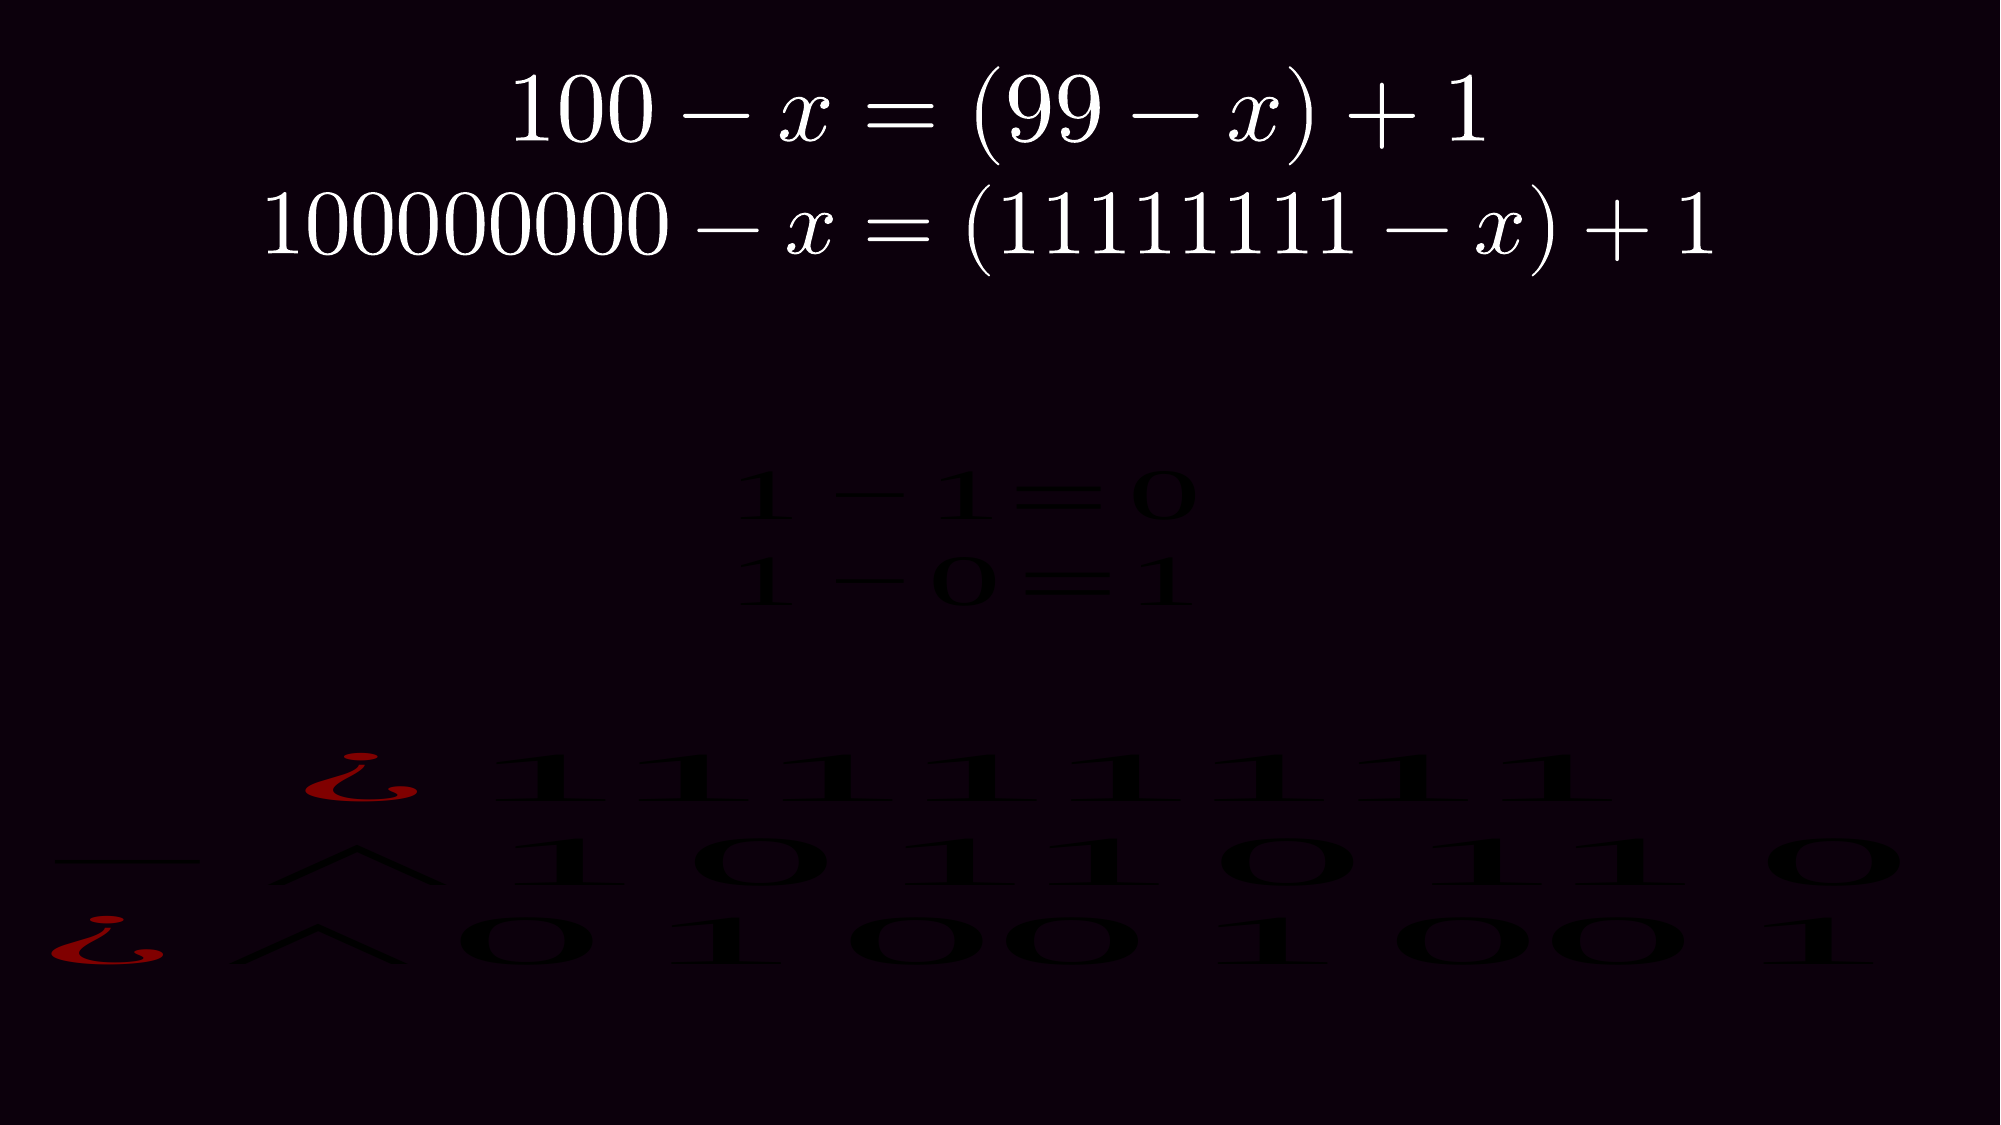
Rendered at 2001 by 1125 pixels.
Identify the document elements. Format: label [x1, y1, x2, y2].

text_box [1386, 228, 1448, 233]
text_box [697, 228, 759, 233]
text_box [515, 74, 549, 141]
text_box [398, 192, 438, 256]
text_box [683, 113, 750, 118]
text_box [267, 192, 298, 254]
text_box [1288, 66, 1312, 166]
text_box [308, 192, 348, 256]
text_box [968, 184, 990, 277]
text_box [1003, 192, 1034, 254]
text_box [1048, 192, 1080, 254]
text_box [1586, 199, 1648, 262]
text_box [445, 192, 485, 256]
text_box [1348, 82, 1415, 149]
text_box [1094, 192, 1125, 254]
text_box [1322, 192, 1353, 254]
text_box [867, 123, 934, 128]
text_box [1058, 74, 1100, 143]
text_box [609, 74, 652, 143]
text_box [628, 192, 668, 256]
text_box [491, 192, 530, 256]
text_box [583, 192, 623, 256]
text_box [1184, 192, 1216, 254]
text_box [787, 212, 833, 255]
text_box [560, 74, 603, 143]
text_box [353, 192, 393, 256]
text_box [536, 192, 576, 256]
text_box [1451, 74, 1485, 141]
text_box [1531, 184, 1554, 277]
text_box [1139, 192, 1170, 254]
text_box [1230, 192, 1261, 254]
text_box [1132, 113, 1199, 118]
text_box [1229, 96, 1279, 142]
text_box [867, 237, 930, 242]
text_box [1008, 74, 1051, 143]
text_box [779, 96, 830, 142]
text_box [1276, 192, 1308, 254]
text_box [1681, 192, 1713, 254]
text_box [976, 66, 1000, 166]
text_box [867, 104, 934, 109]
text_box [867, 219, 930, 224]
text_box [1476, 212, 1522, 255]
